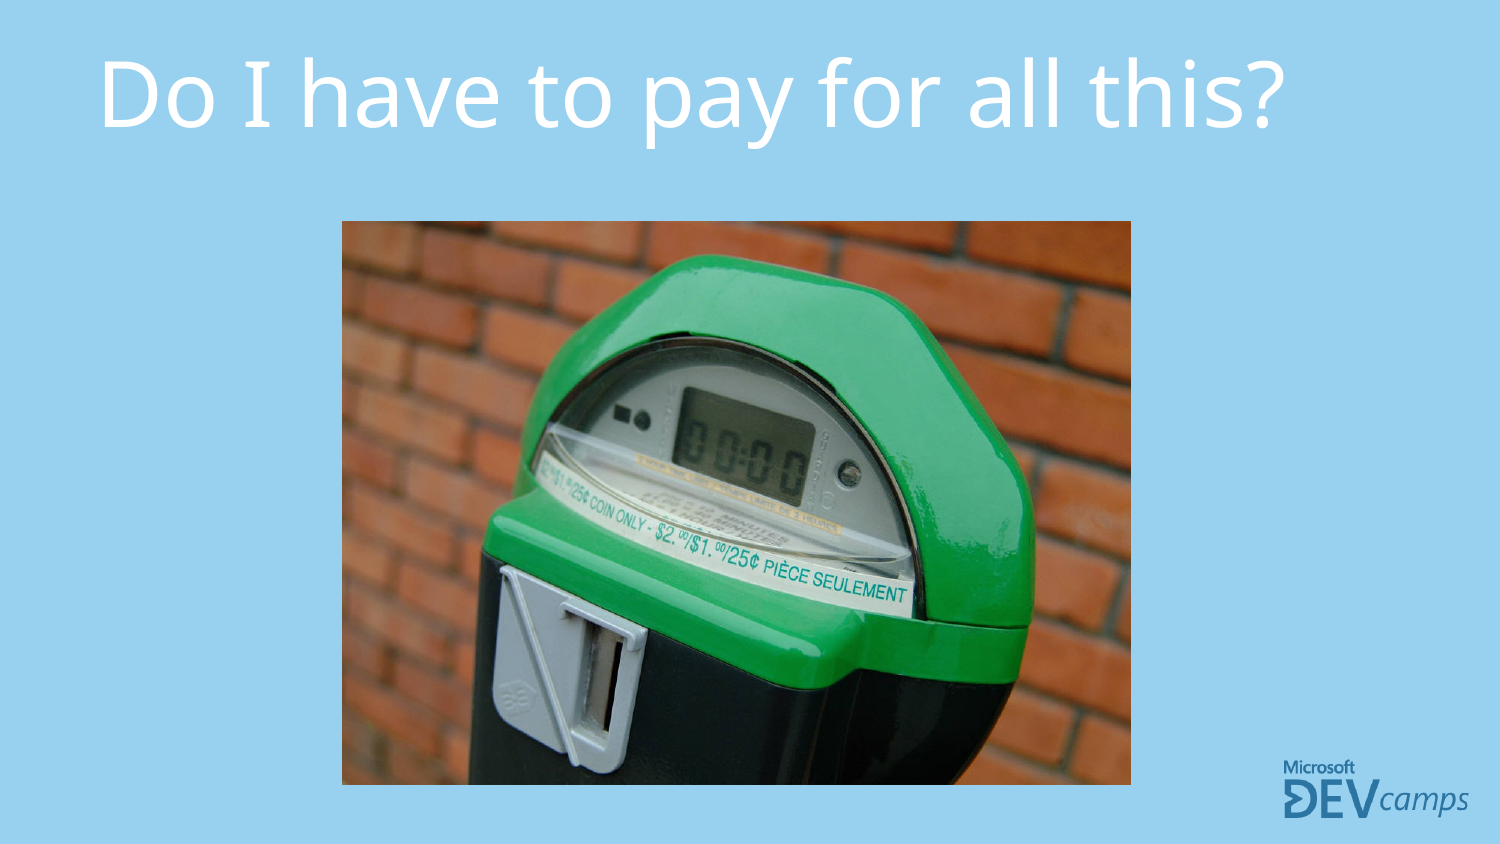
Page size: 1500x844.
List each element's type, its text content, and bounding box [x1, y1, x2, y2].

picture [1284, 759, 1469, 818]
picture [342, 221, 1131, 785]
text_box Do I have to pay for all this? [85, 51, 1388, 322]
